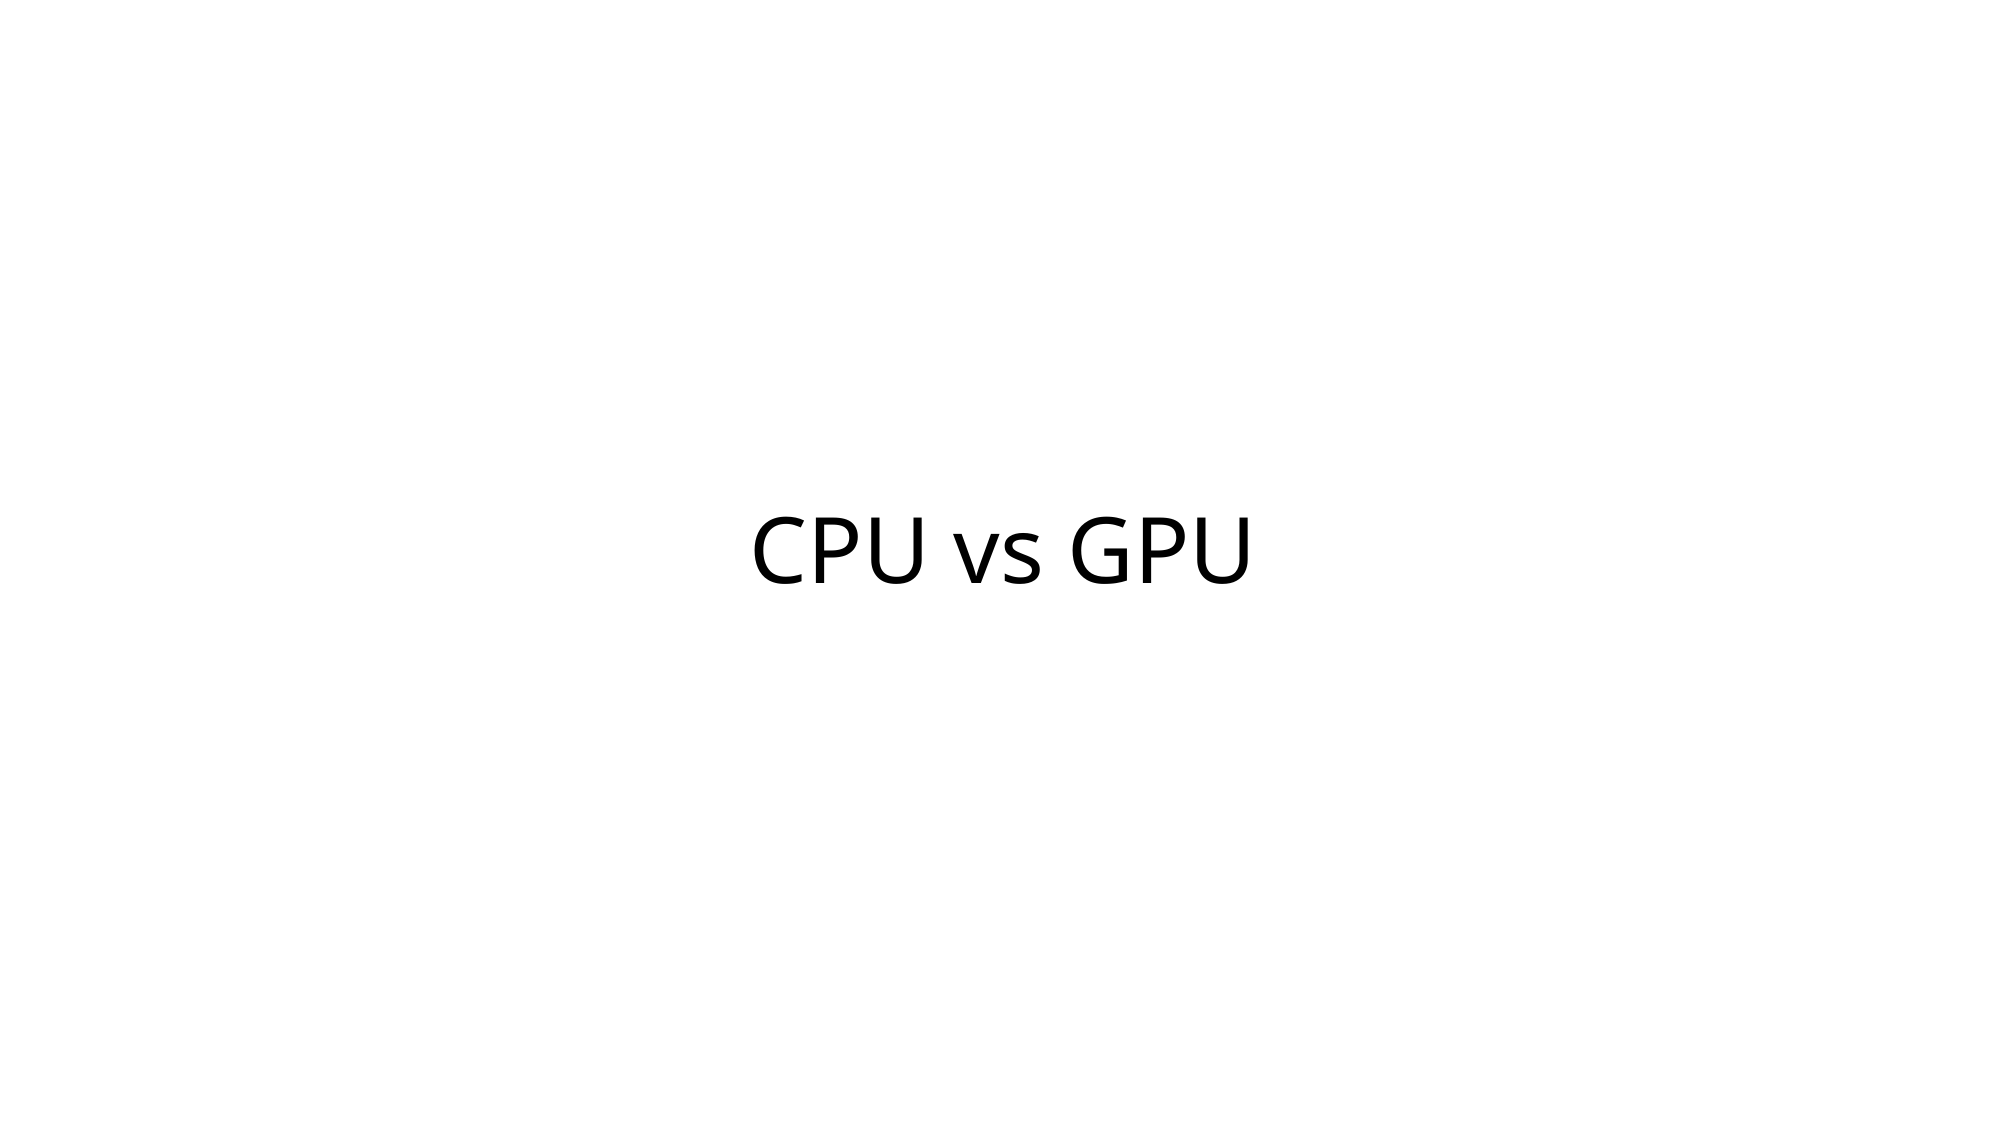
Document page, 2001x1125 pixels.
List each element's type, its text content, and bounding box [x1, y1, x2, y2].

title CPU vs GPU [140, 445, 1866, 663]
